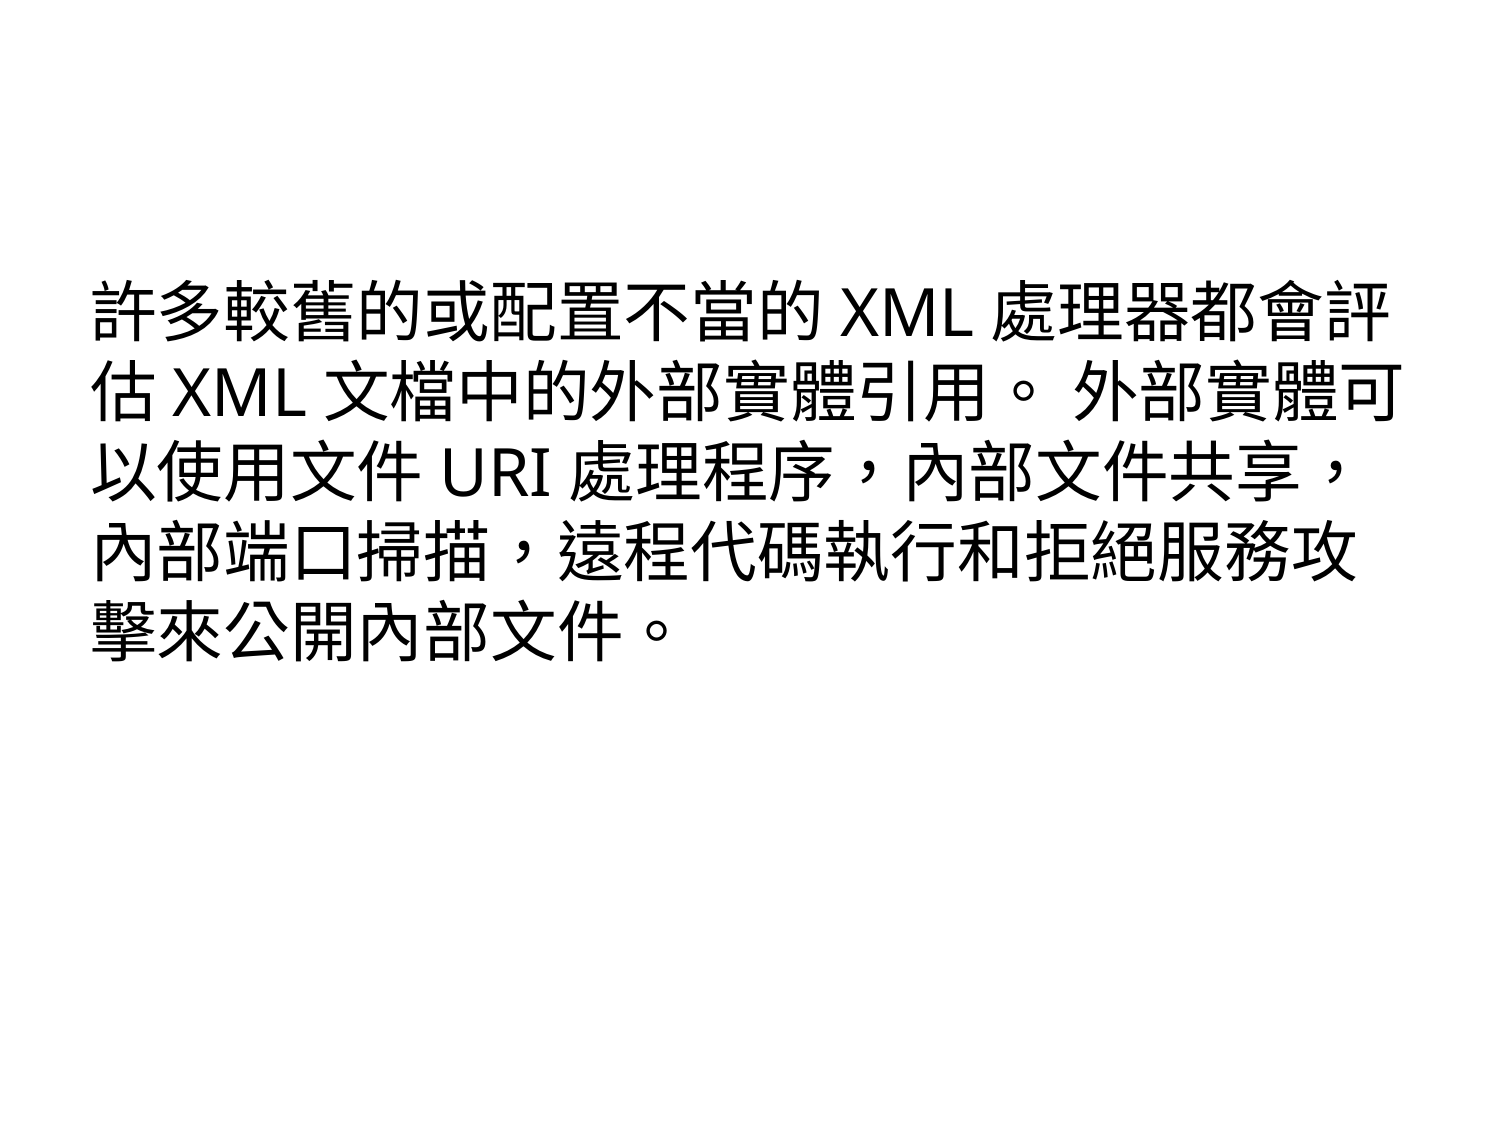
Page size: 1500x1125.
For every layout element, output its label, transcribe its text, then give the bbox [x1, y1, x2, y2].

list 許多較舊的或配置不當的XML處理器都會評估XML文檔中的外部實體引用。 外部實體可以使用文件URI處理程序，內部文件共享，內部端口掃描，遠程代碼執行和拒絕服務攻擊來公開內部文件。 [75, 262, 1425, 1005]
